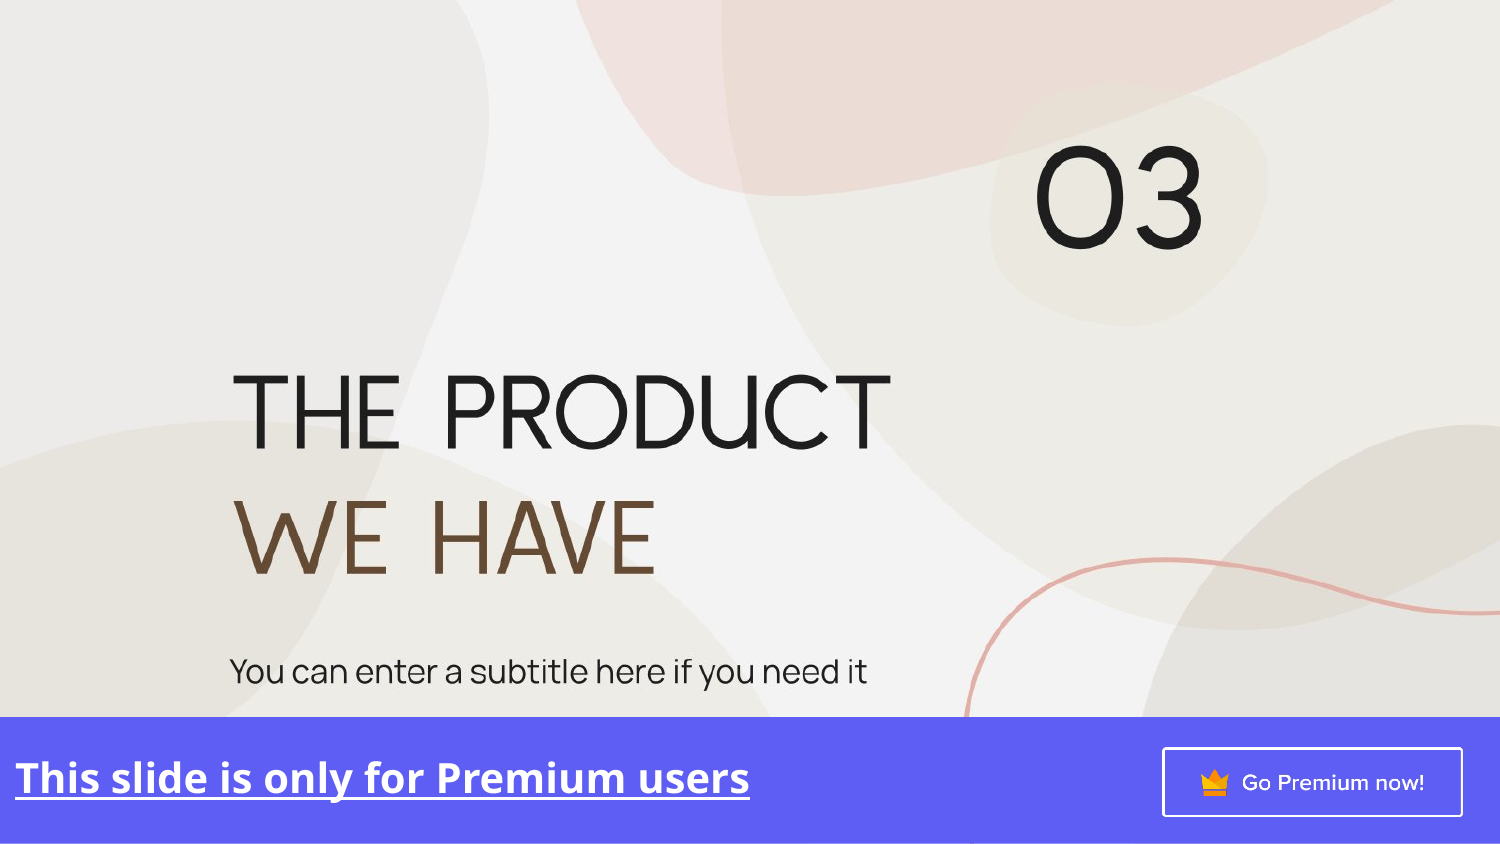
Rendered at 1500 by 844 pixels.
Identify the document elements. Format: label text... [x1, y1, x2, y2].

picture [0, 0, 1500, 717]
text_box This slide is only for Premium users [0, 717, 1500, 844]
picture [1162, 747, 1463, 817]
